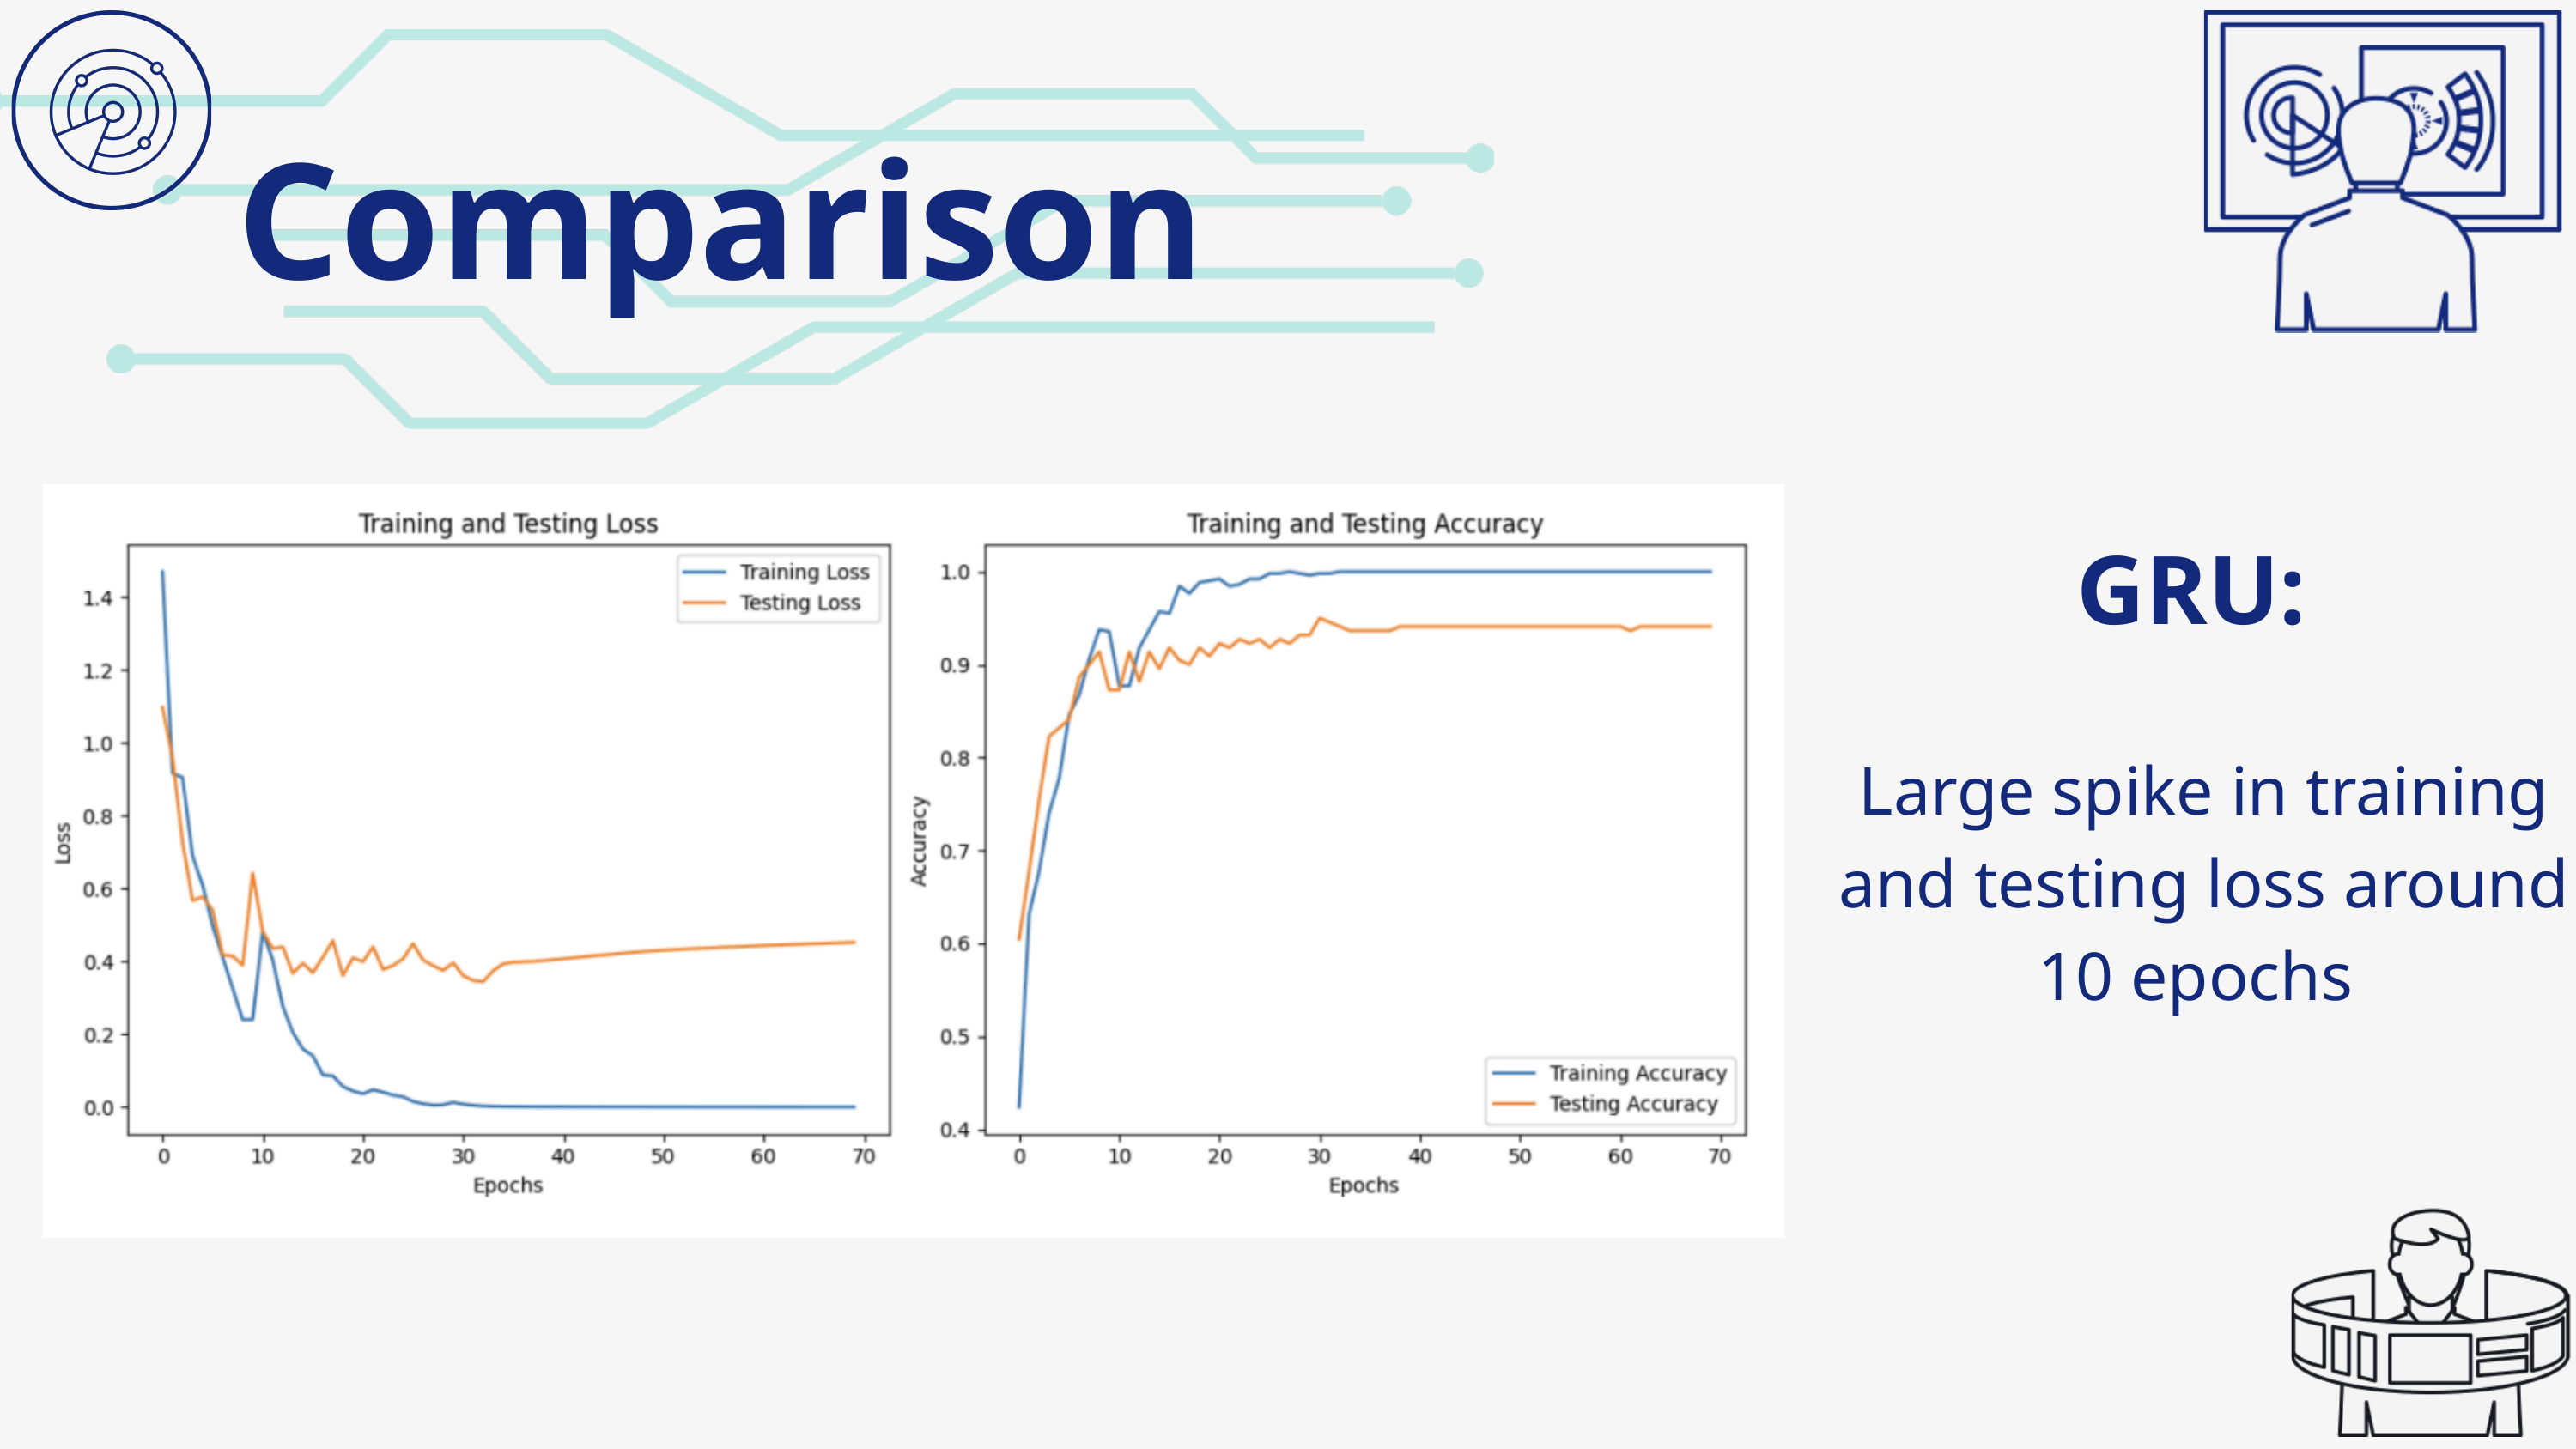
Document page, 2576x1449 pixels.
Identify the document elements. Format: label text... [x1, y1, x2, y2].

text_box Comparison [237, 86, 1378, 312]
text_box [0, 29, 1495, 429]
text_box [11, 10, 212, 210]
text_box [2203, 10, 2562, 333]
text_box GRU: Large spike in training and testing loss around 10 epochs [1815, 510, 2576, 1199]
text_box [42, 484, 1785, 1238]
text_box [2291, 1206, 2571, 1437]
